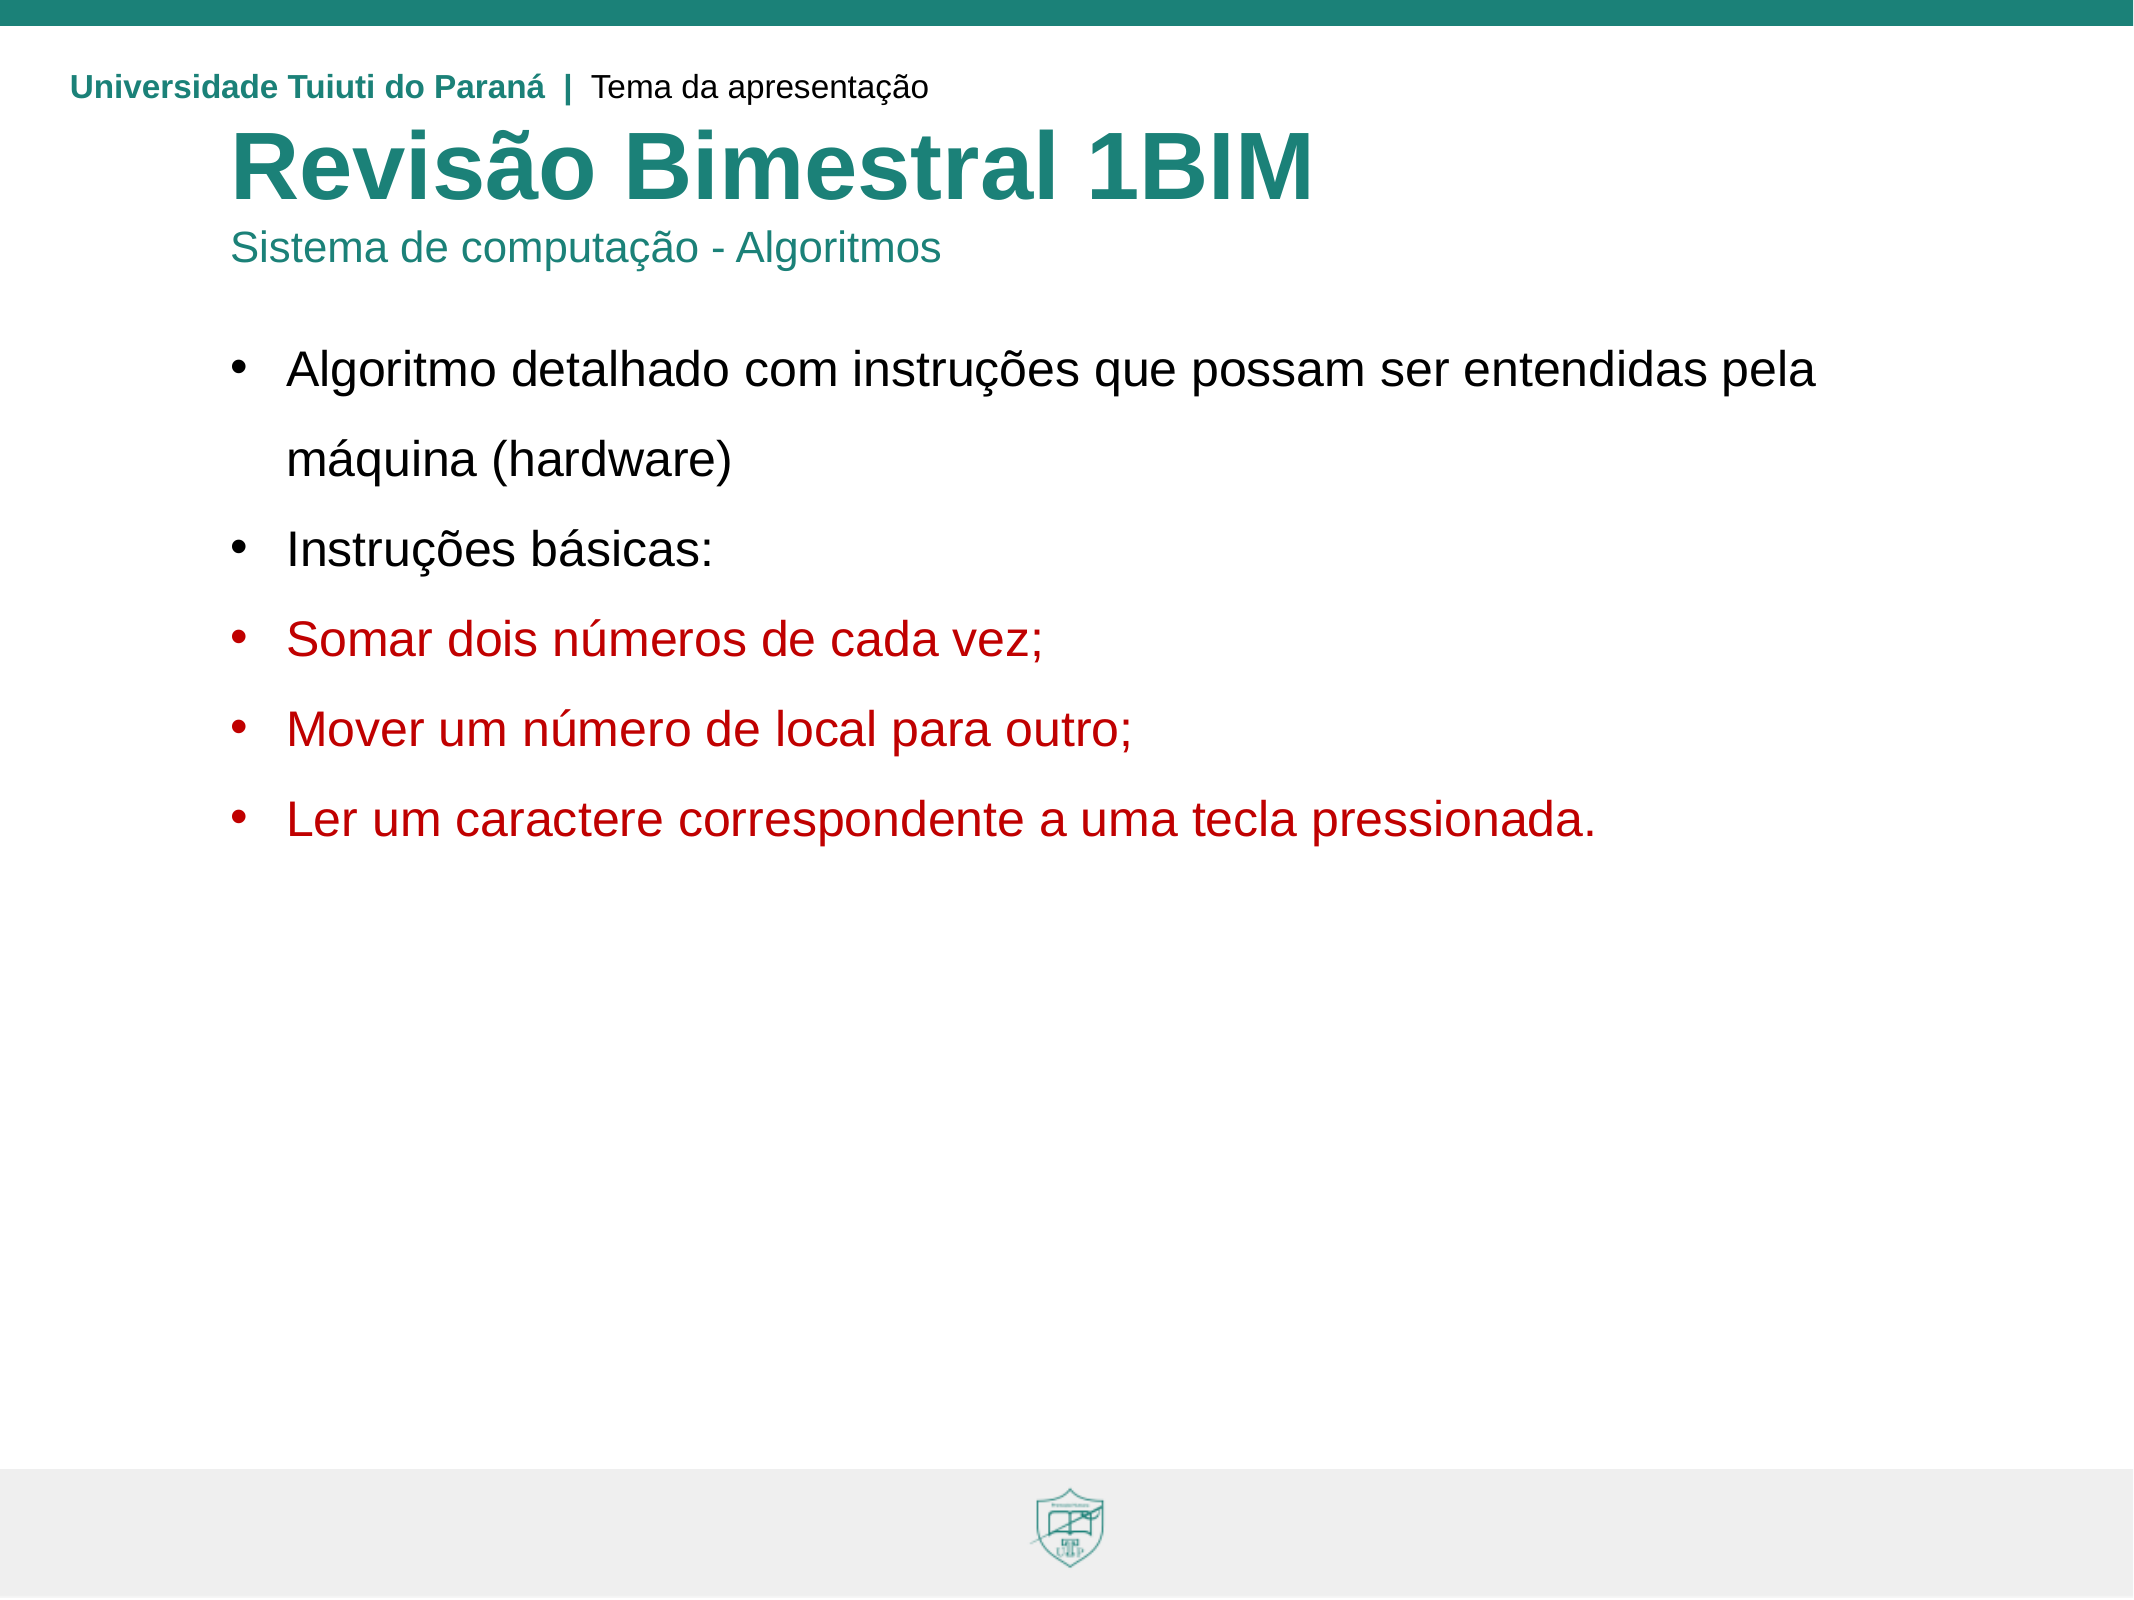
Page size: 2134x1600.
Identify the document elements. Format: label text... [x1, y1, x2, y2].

picture [0, 0, 2134, 26]
picture [0, 1469, 2134, 1598]
text_box Revisão Bimestral 1BIM Sistema de computação - Algoritmos Algoritmo detalhado com instruções que possam ser entendidas pela máquina (hardware) Instruções básicas: Somar dois números de cada vez; Mover um número de local para outro; Ler um caractere correspondente a uma tecla pressionada. [223, 97, 1910, 853]
text_box Universidade Tuiuti do Paraná | Tema da apresentação [63, 59, 936, 112]
